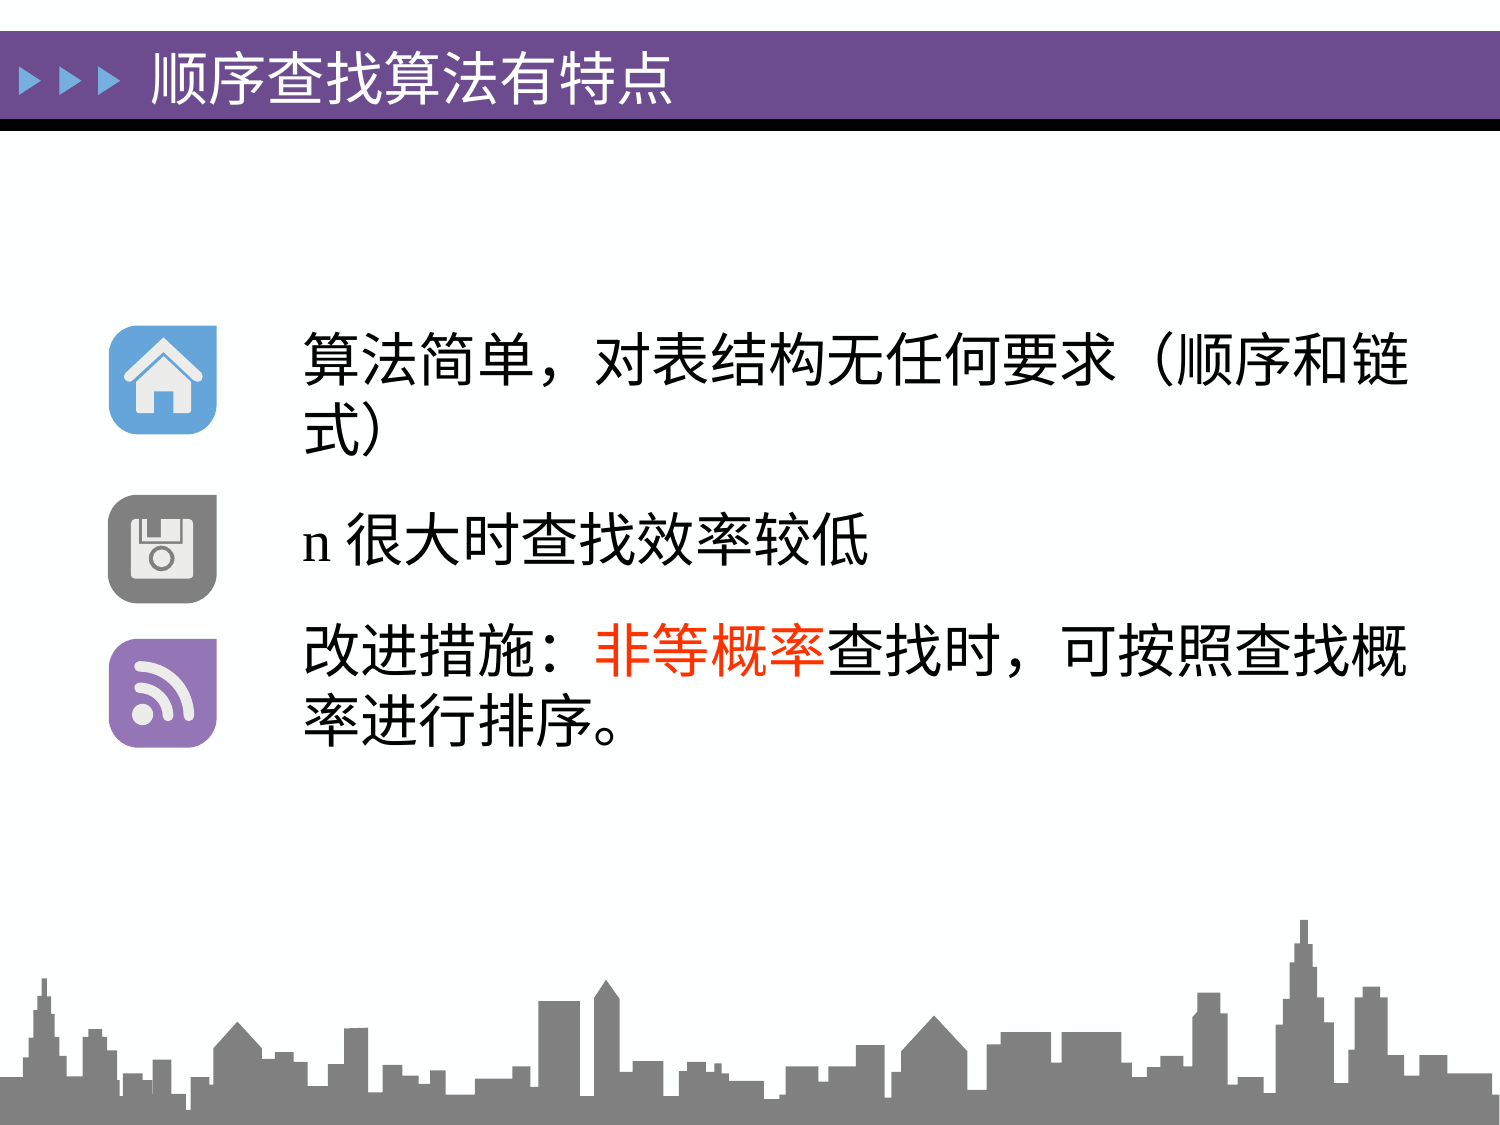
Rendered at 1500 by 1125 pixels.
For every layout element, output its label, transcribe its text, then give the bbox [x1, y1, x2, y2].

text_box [108, 638, 217, 748]
text_box 顺序查找算法有特点 [135, 34, 856, 120]
text_box 算法简单，对表结构无任何要求（顺序和链式） n很大时查找效率较低 改进措施：非等概率查找时，可按照查找概率进行排序。 [287, 315, 1464, 753]
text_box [108, 325, 217, 435]
text_box [0, 919, 1500, 1125]
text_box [107, 494, 217, 604]
